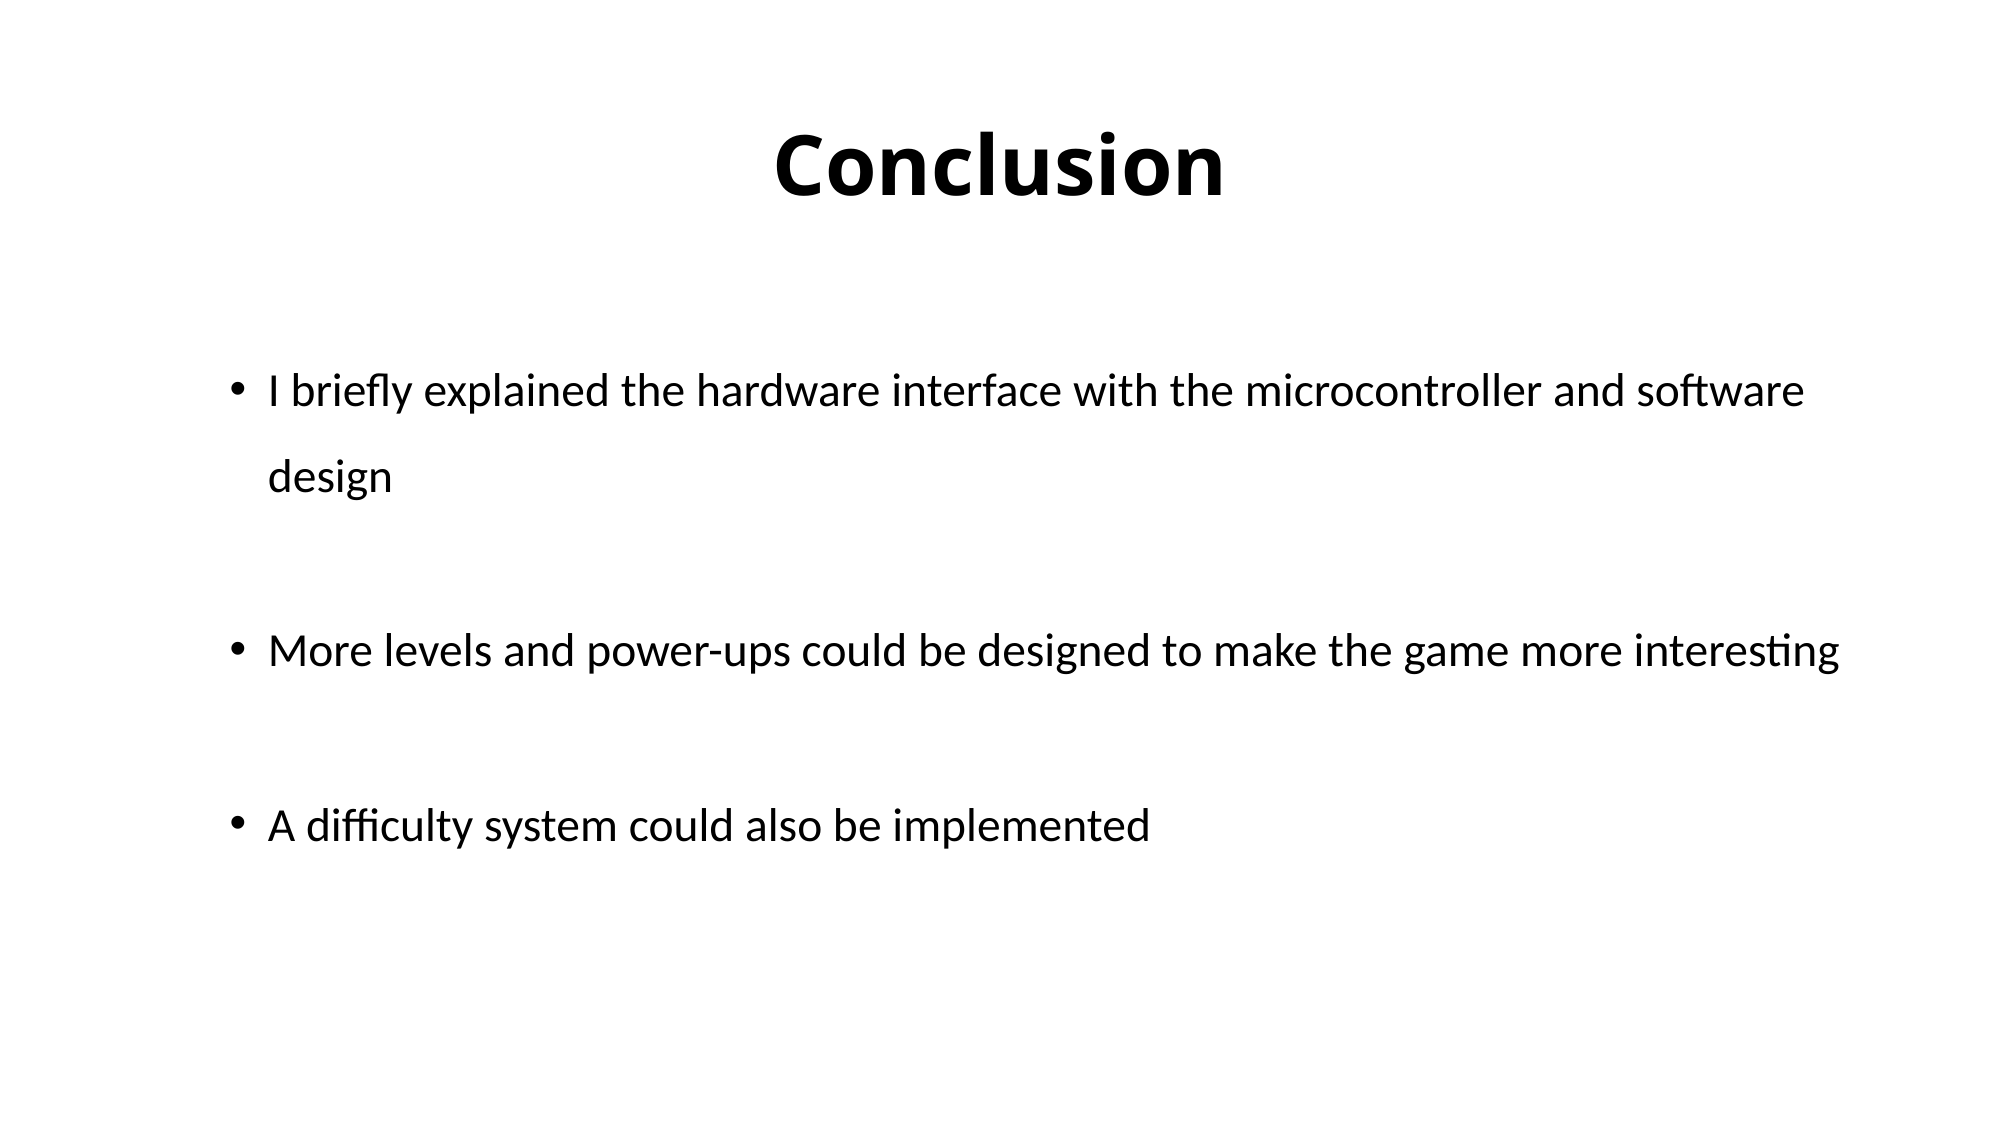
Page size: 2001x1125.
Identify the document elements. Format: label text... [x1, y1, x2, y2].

list I briefly explained the hardware interface with the microcontroller and software design More levels and power-ups could be designed to make the game more interesting A difficulty system could also be implemented [137, 256, 1863, 869]
title Conclusion [137, 59, 1863, 256]
